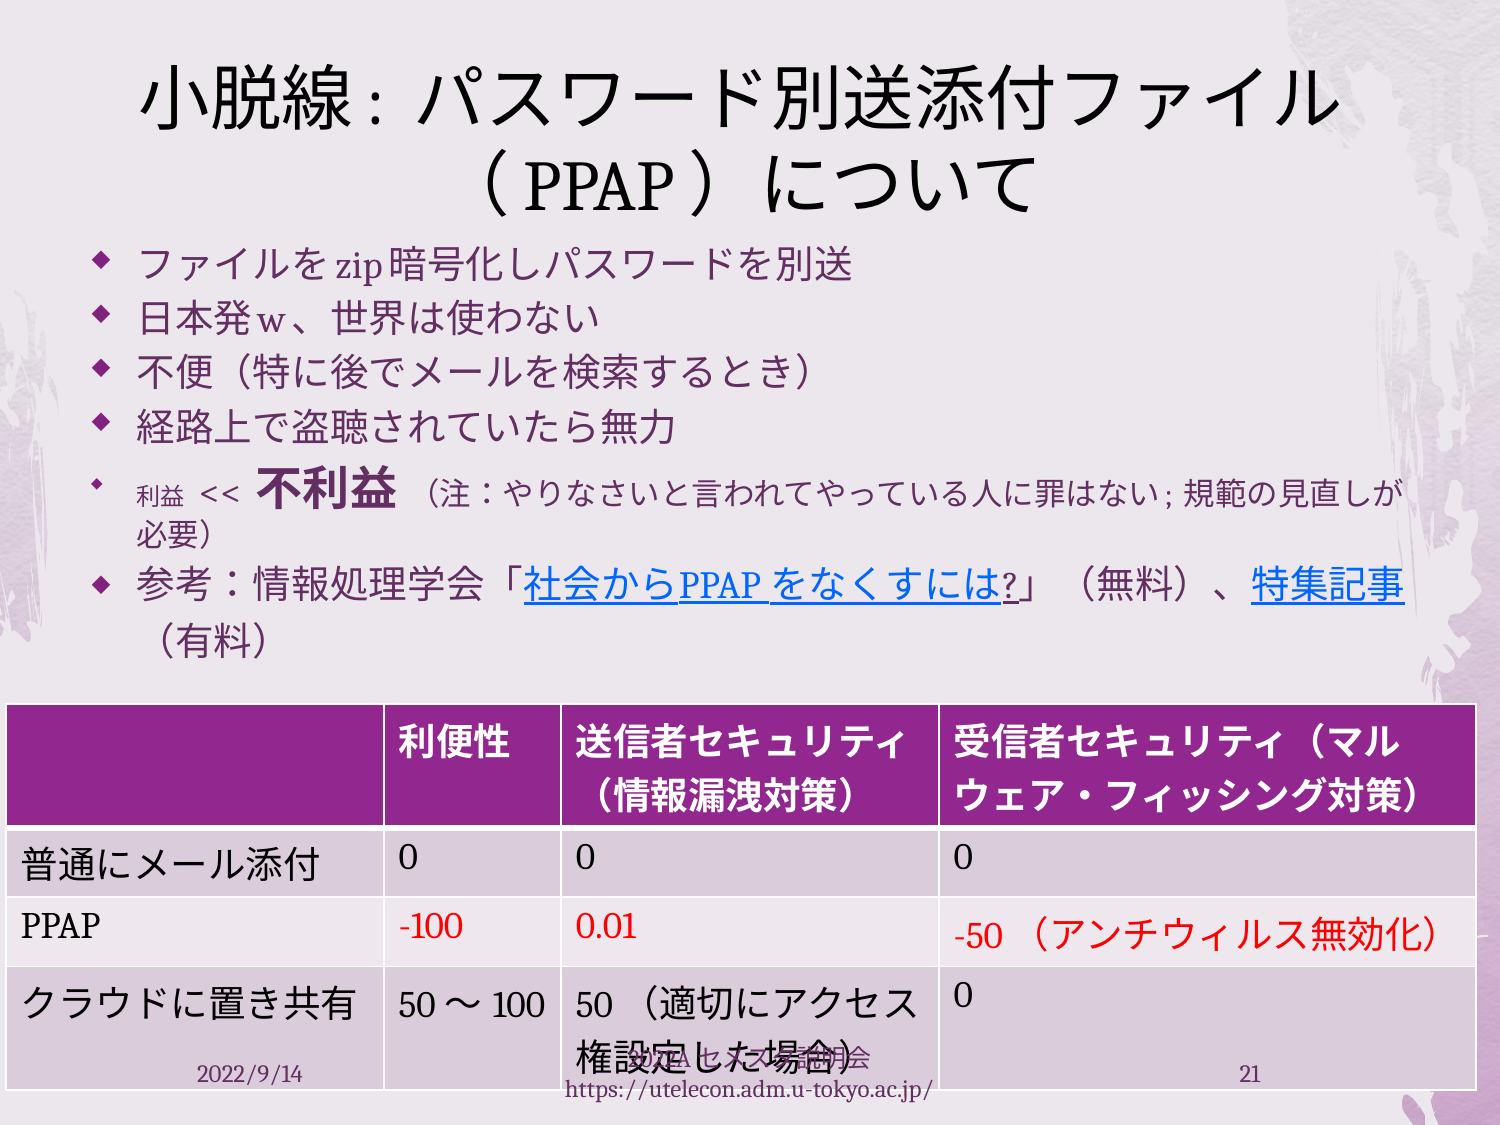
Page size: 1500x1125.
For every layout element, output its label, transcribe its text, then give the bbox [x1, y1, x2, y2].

table_cell 0 [562, 831, 938, 896]
title 小脱線: パスワード別送添付ファイル（PPAP）について [5, 45, 1477, 233]
table_cell -50（アンチウィルス無効化） [940, 898, 1475, 966]
table_cell PPAP [7, 898, 383, 966]
table_cell 普通にメール添付 [7, 831, 383, 896]
footer 2022Aセメスタ説明会 https://utelecon.adm.u-tokyo.ac.jp/ [512, 1042, 988, 1103]
table_cell 0 [385, 831, 560, 896]
table_cell クラウドに置き共有 [7, 967, 383, 1089]
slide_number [75, 1042, 425, 1103]
table_header 受信者セキュリティ（マルウェア・フィッシング対策） [940, 705, 1475, 825]
table_header 送信者セキュリティ（情報漏洩対策） [562, 705, 938, 825]
table_cell 50～100 [385, 967, 560, 1089]
table_header [7, 705, 383, 825]
table_cell 0 [940, 831, 1475, 896]
table_cell 50（適切にアクセス権設定した場合） [562, 967, 938, 1042]
table_cell 0.01 [562, 898, 938, 966]
list ファイルをzip暗号化しパスワードを別送 日本発w、世界は使わない 不便（特に後でメールを検索するとき） 経路上で盗聴されていたら無力 利益 << 不利益 （注：やりなさいと言われてやっている人に罪はない; 規範の見直しが必要） 参考：情報処理学会「社会からPPAP をなくすには?」（無料）、特集記事（有料） [75, 232, 1425, 681]
table_cell 0 [940, 967, 1475, 1089]
table_cell -100 [385, 898, 560, 966]
slide_number 21 [1074, 1042, 1425, 1103]
table_header 利便性 [385, 705, 560, 825]
